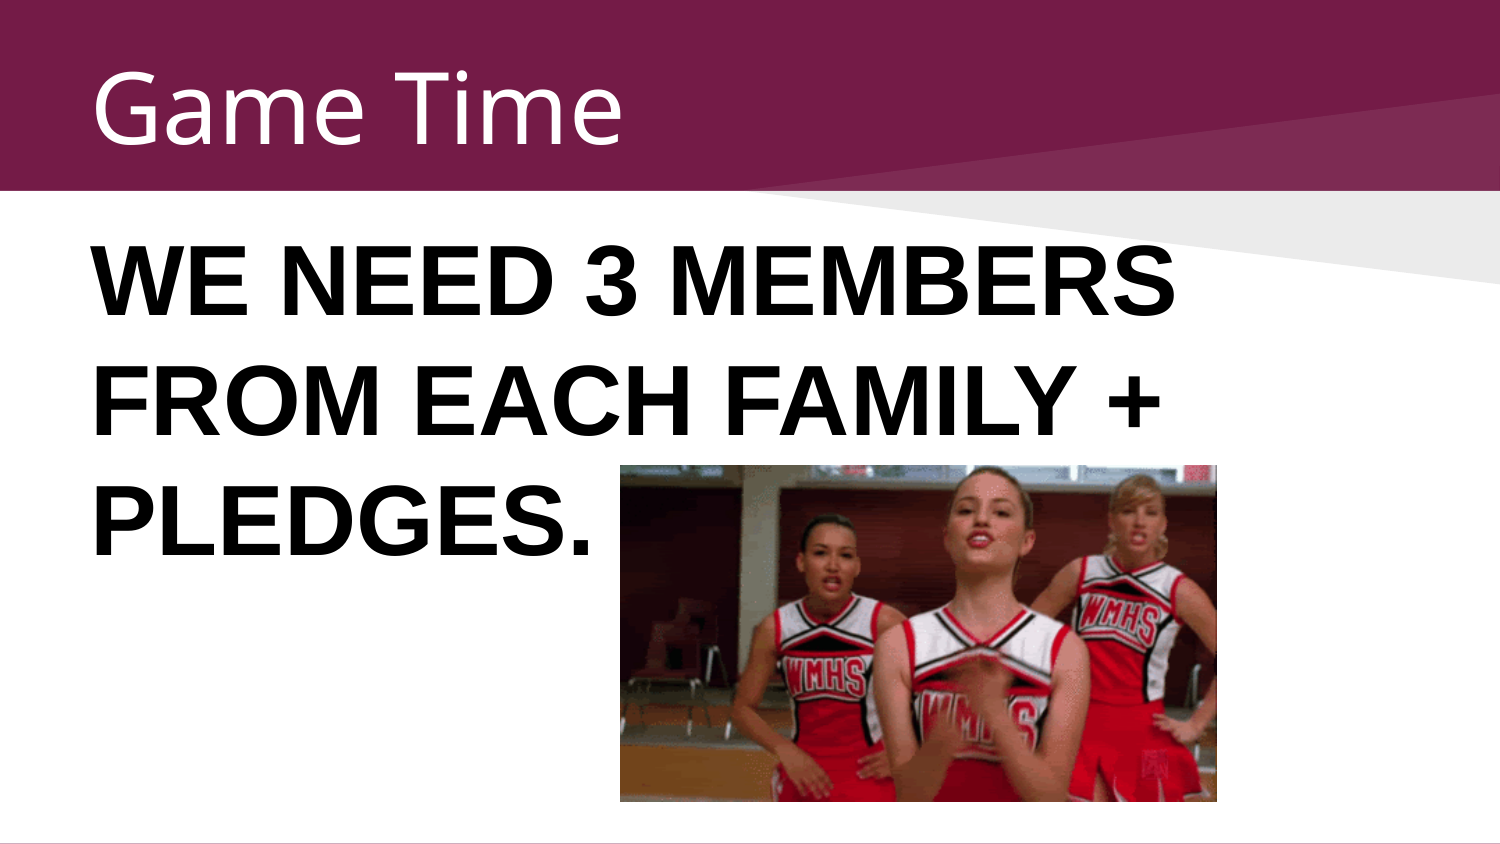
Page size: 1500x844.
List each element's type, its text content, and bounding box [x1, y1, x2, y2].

text_box WE NEED 3 MEMBERS FROM EACH FAMILY + PLEDGES. [74, 200, 1391, 730]
picture [620, 464, 1217, 802]
title Game Time [75, 33, 1425, 175]
